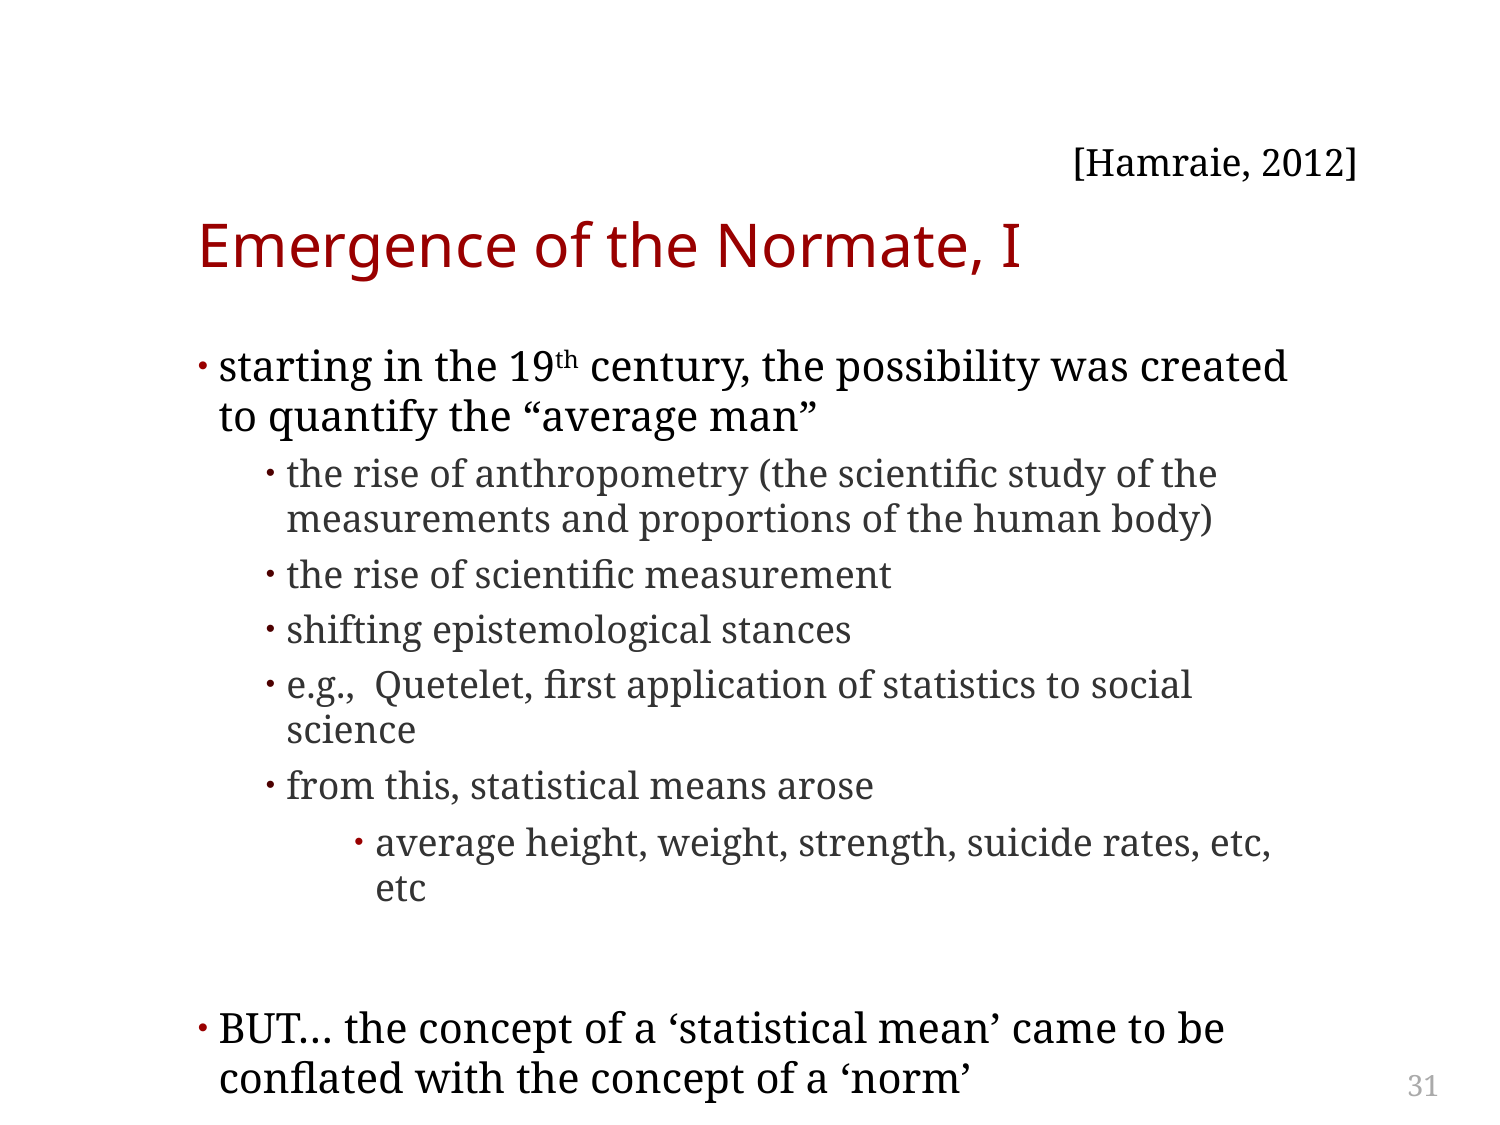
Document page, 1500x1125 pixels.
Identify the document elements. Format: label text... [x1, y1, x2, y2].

list starting in the 19th century, the possibility was created to quantify the “average man” the rise of anthropometry (the scientific study of the measurements and proportions of the human body) the rise of scientific measurement shifting epistemological stances e.g., Quetelet, first application of statistics to social science from this, statistical means arose average height, weight, strength, suicide rates, etc, etc BUT… the concept of a ‘statistical mean’ came to be conflated with the concept of a ‘norm’ [190, 337, 1310, 1125]
slide_number 31 [1349, 1050, 1498, 1125]
title Emergence of the Normate, I [190, 203, 1310, 337]
text_box [Hamraie, 2012] [1057, 131, 1374, 192]
